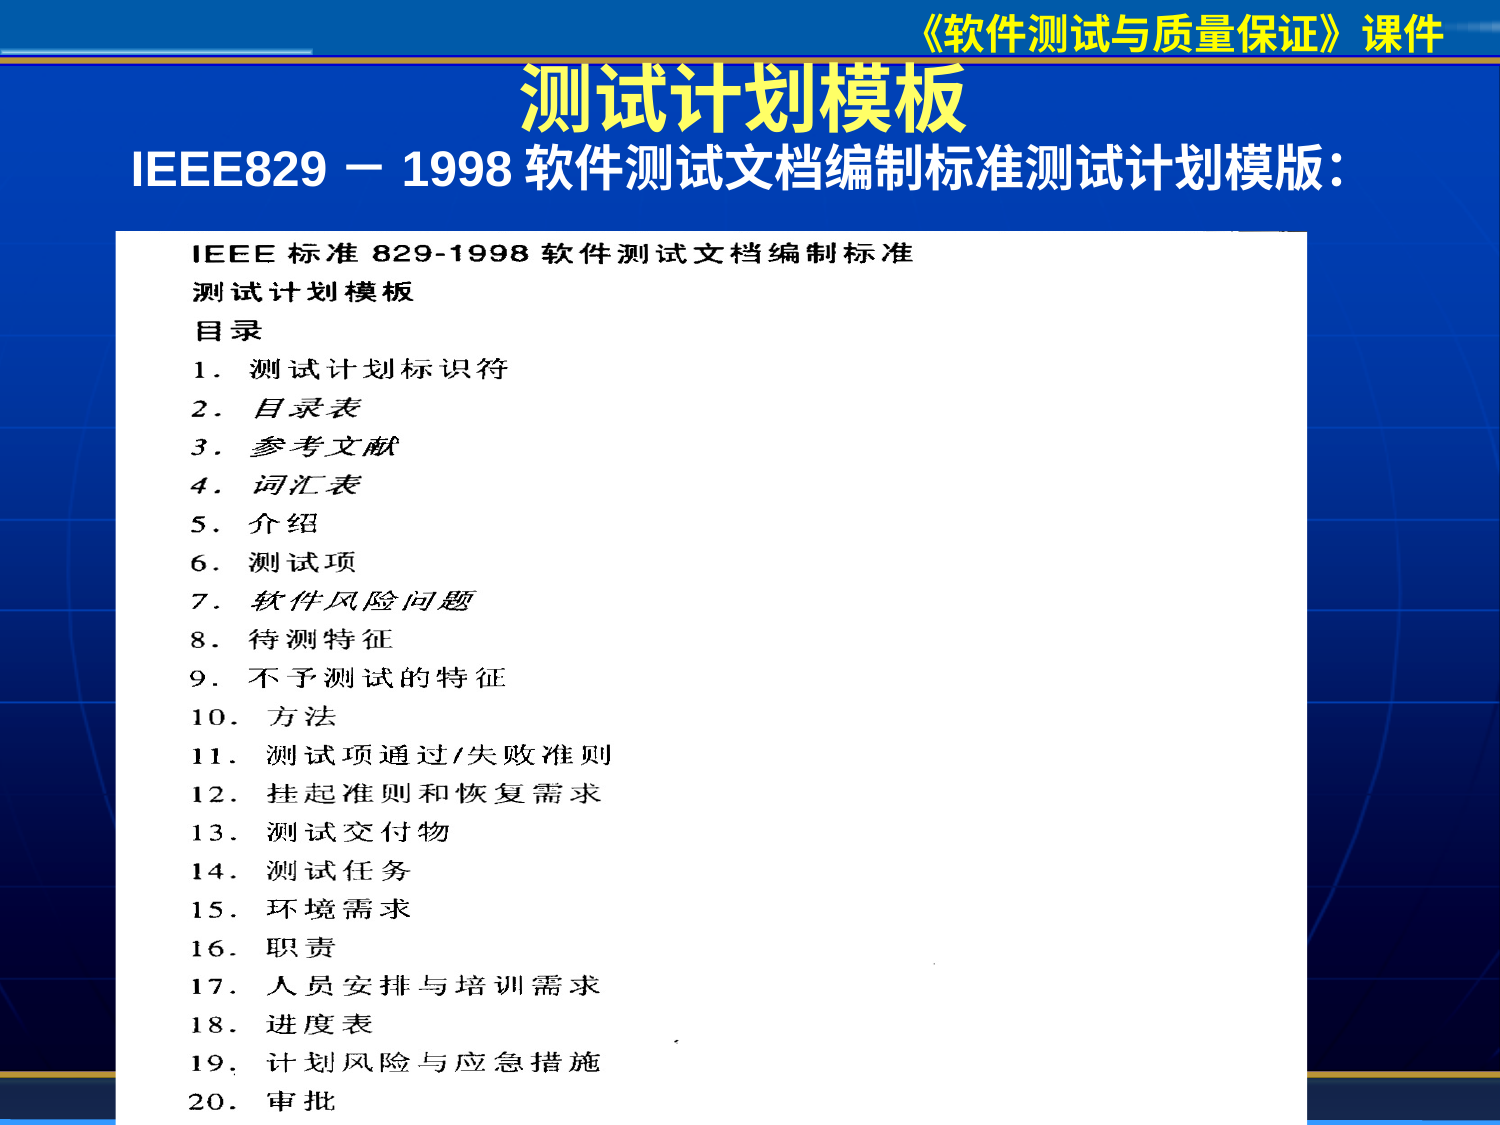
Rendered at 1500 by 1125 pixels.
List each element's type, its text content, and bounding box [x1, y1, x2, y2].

picture [0, 0, 1500, 55]
picture [1043, 19, 1051, 31]
picture [1257, 20, 1269, 25]
title 测试计划模板 [43, 31, 1445, 161]
picture [1162, 27, 1173, 31]
picture [967, 24, 978, 31]
list IEEE829－1998软件测试文档编制标准测试计划模版： [115, 128, 1387, 236]
picture [0, 66, 1500, 1125]
